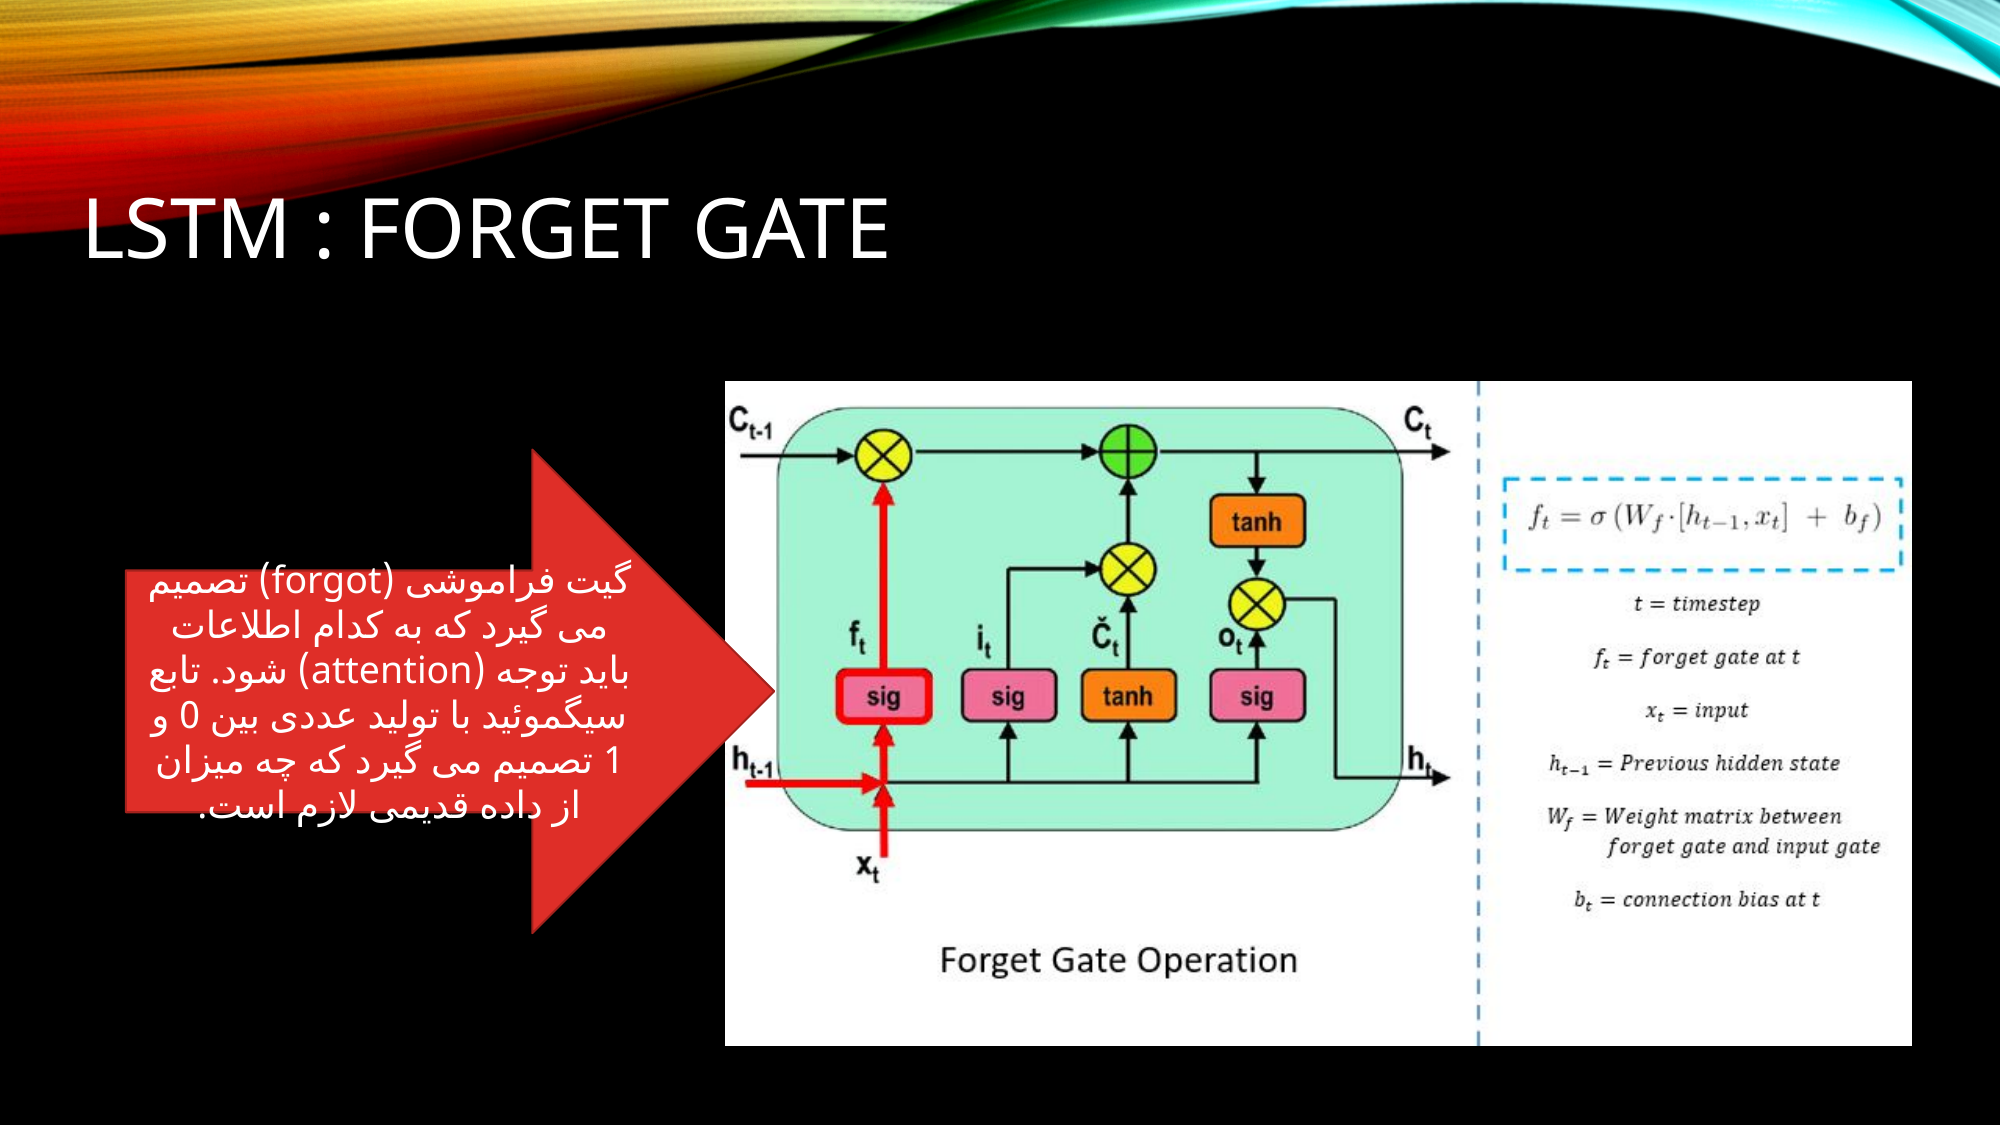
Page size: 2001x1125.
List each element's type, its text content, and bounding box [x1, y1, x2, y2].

picture [725, 381, 1912, 1047]
title LSTM : forget gate [66, 125, 1888, 338]
text_box گیت فراموشی (forgot) تصمیم می گیرد که به کدام اطلاعات باید توجه (attention) شود. تابع سیگموئید با تولید عددی بین 0 و 1 تصمیم می گیرد که چه میزان از داده قدیمی لازم است. [124, 448, 725, 935]
picture [0, 0, 2000, 237]
